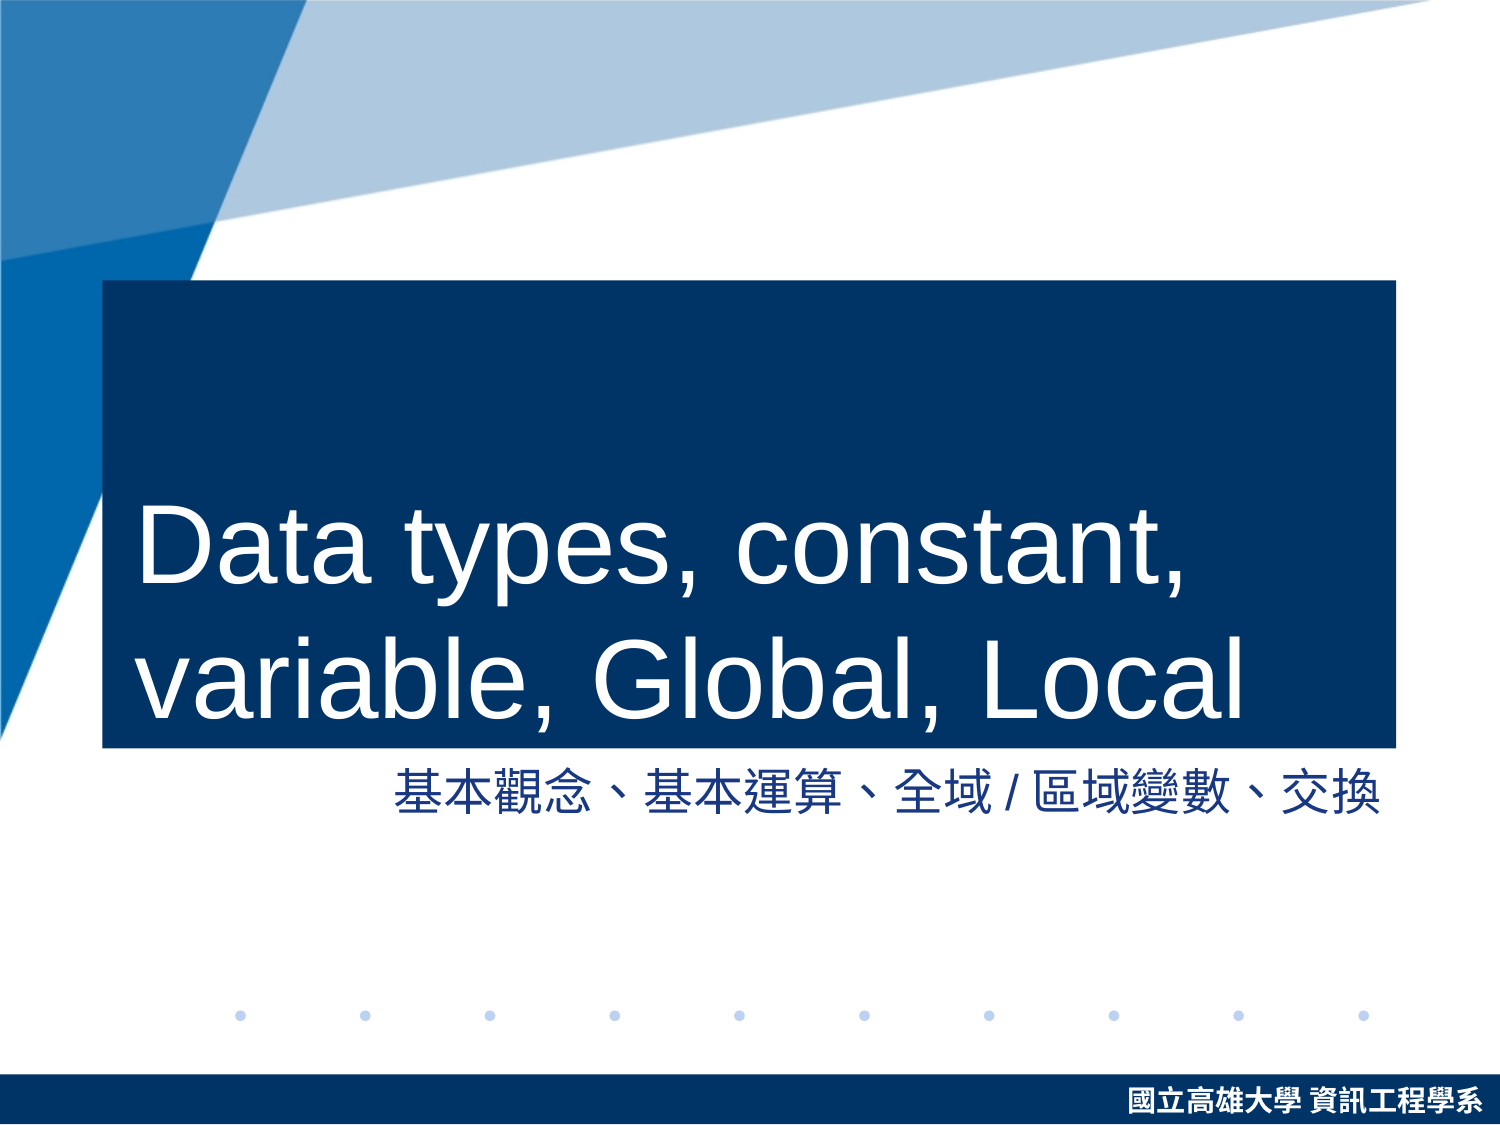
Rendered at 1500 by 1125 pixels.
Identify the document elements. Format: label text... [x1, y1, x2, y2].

picture [0, 0, 1500, 842]
list 基本觀念、基本運算、全域/區域變數、交換 [102, 752, 1397, 999]
title Data types, constant, variable, Global, Local [102, 280, 1397, 749]
